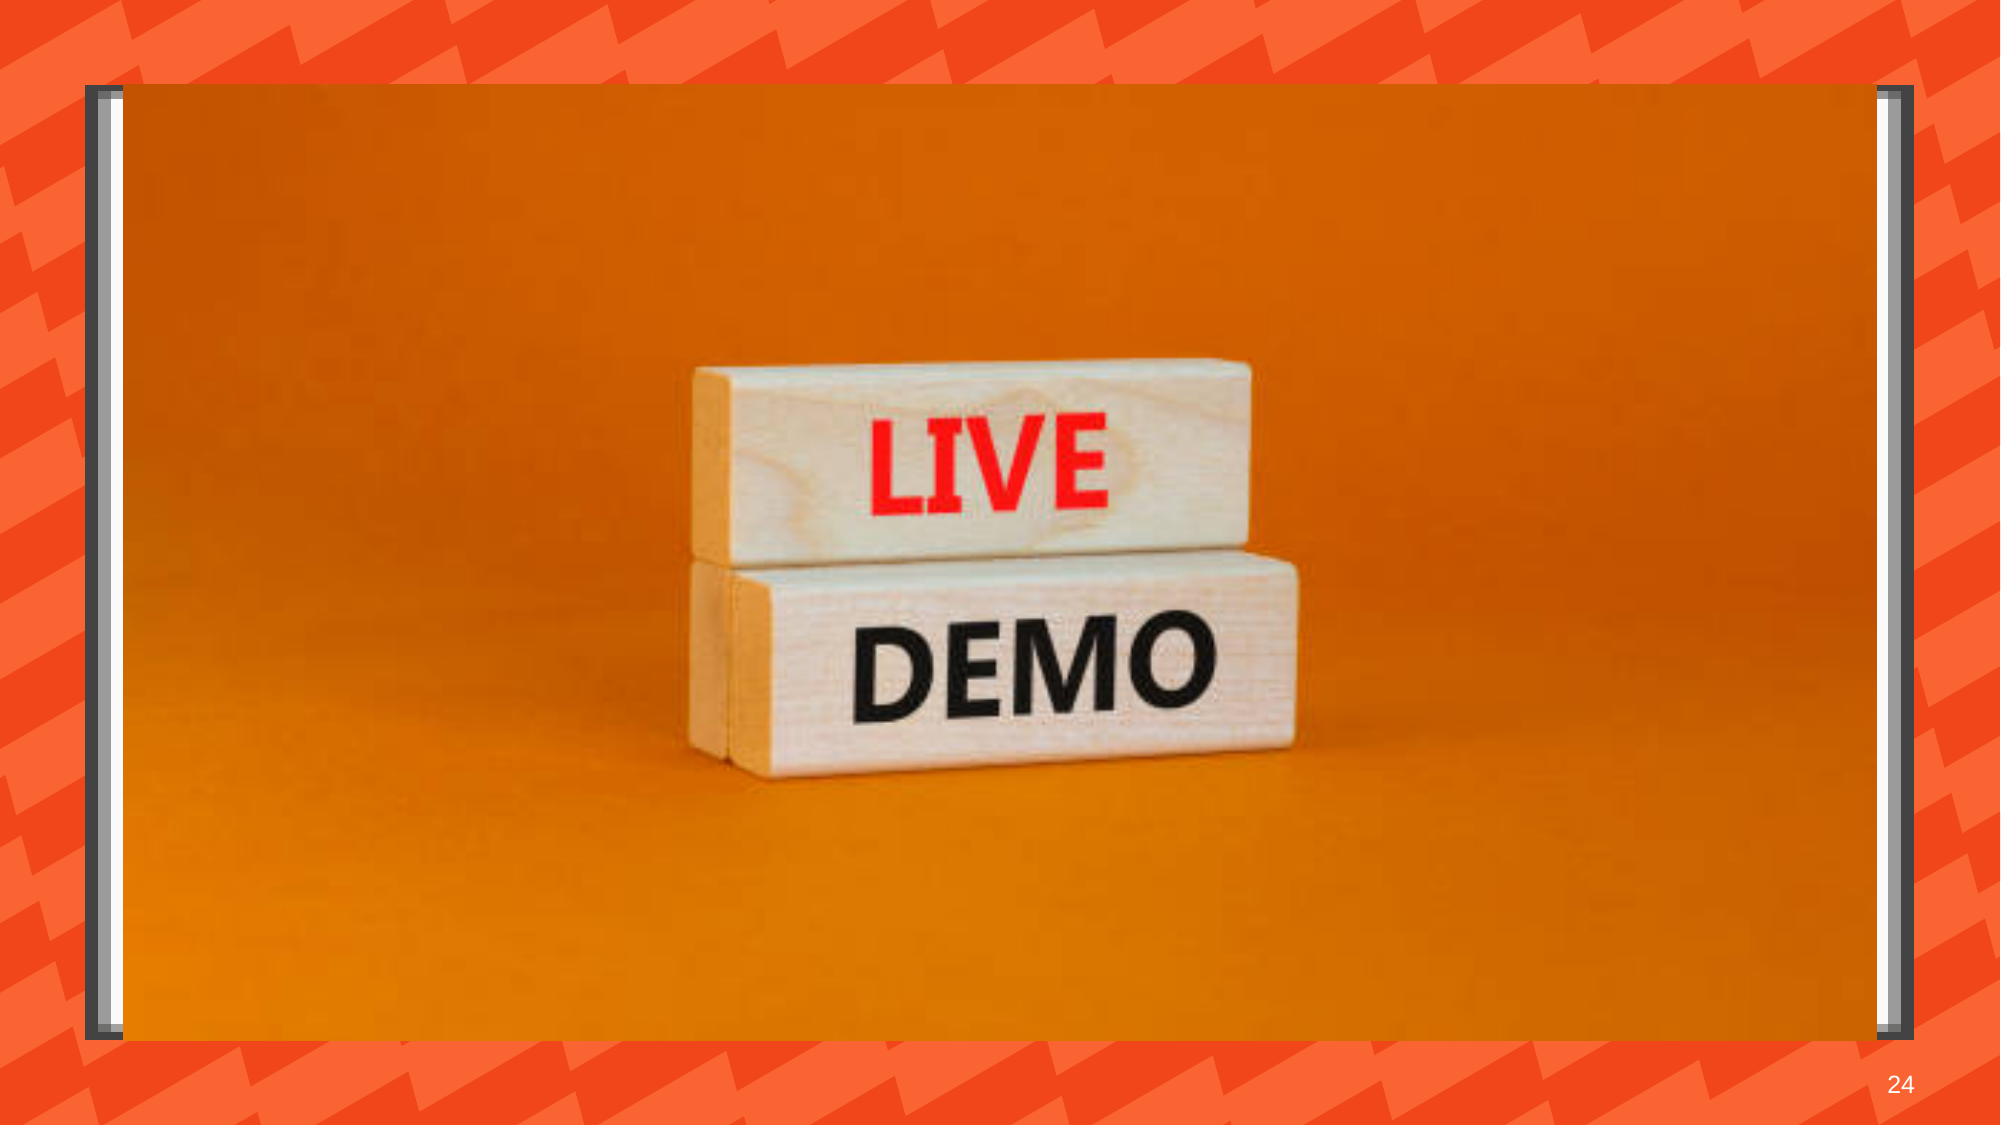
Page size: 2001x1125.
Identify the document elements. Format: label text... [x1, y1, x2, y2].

picture [123, 84, 1877, 1041]
slide_number 24 [1815, 1061, 1916, 1107]
